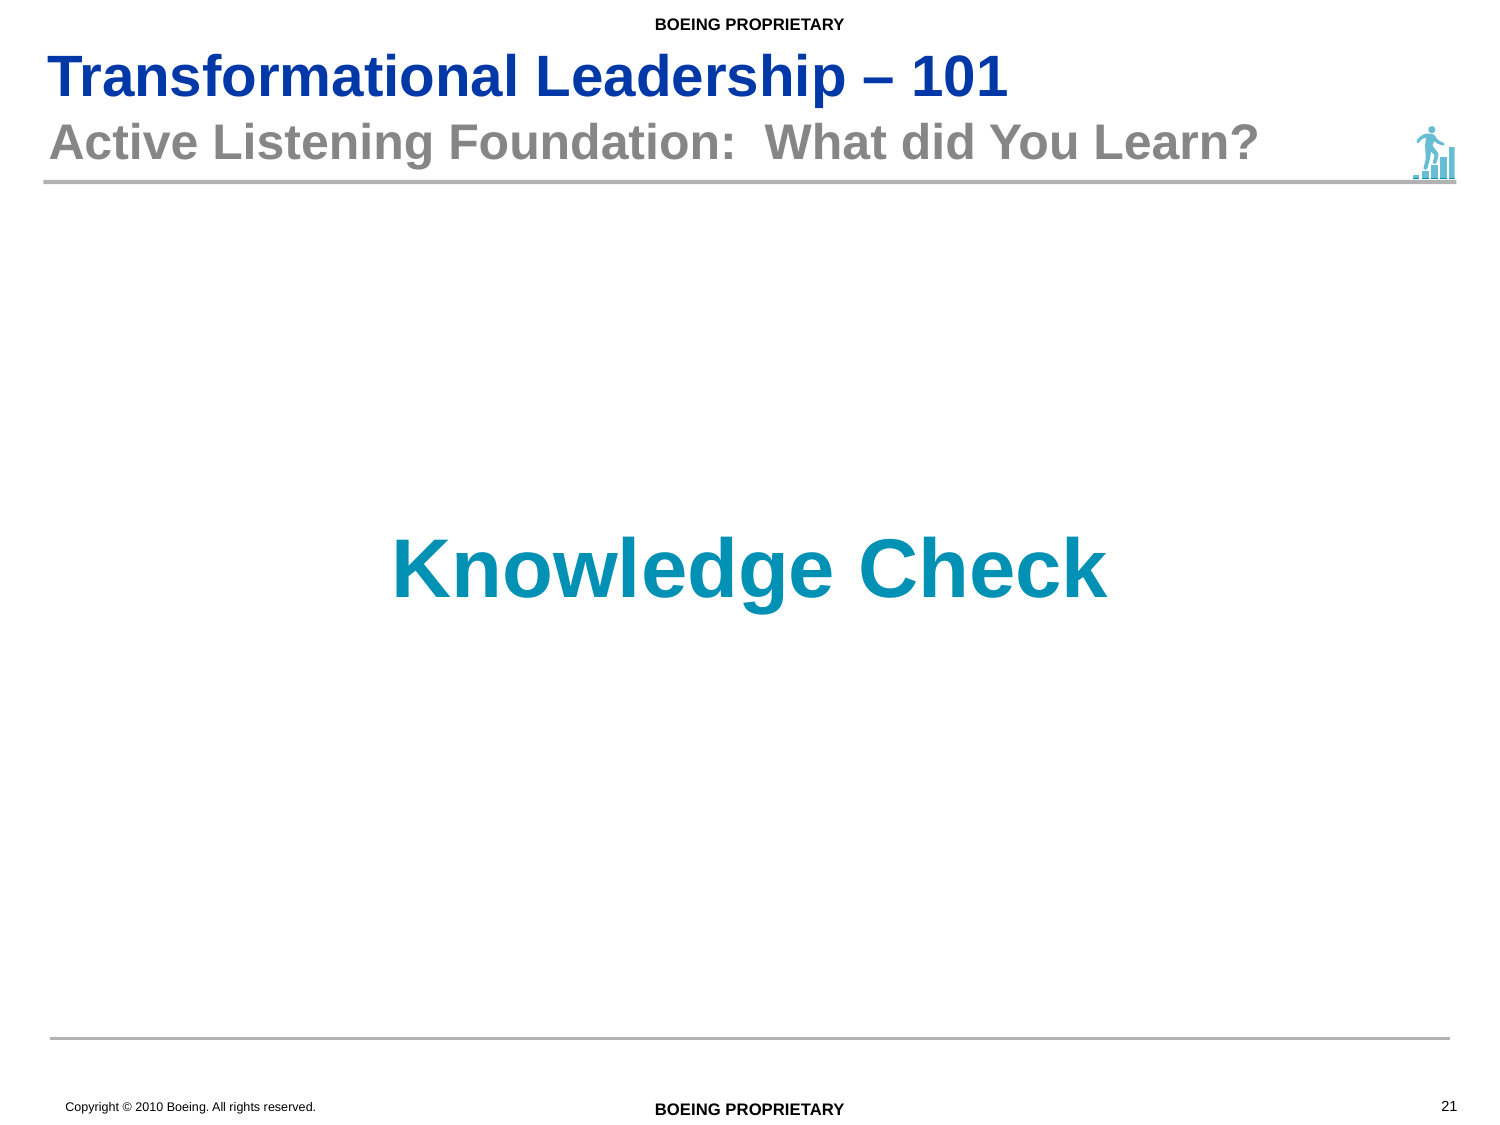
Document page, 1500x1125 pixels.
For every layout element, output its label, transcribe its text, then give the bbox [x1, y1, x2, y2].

slide_number 21 [1048, 1087, 1459, 1124]
title Active Listening Foundation: What did You Learn? [0, 114, 1500, 189]
text_box Knowledge Check [0, 520, 1500, 608]
